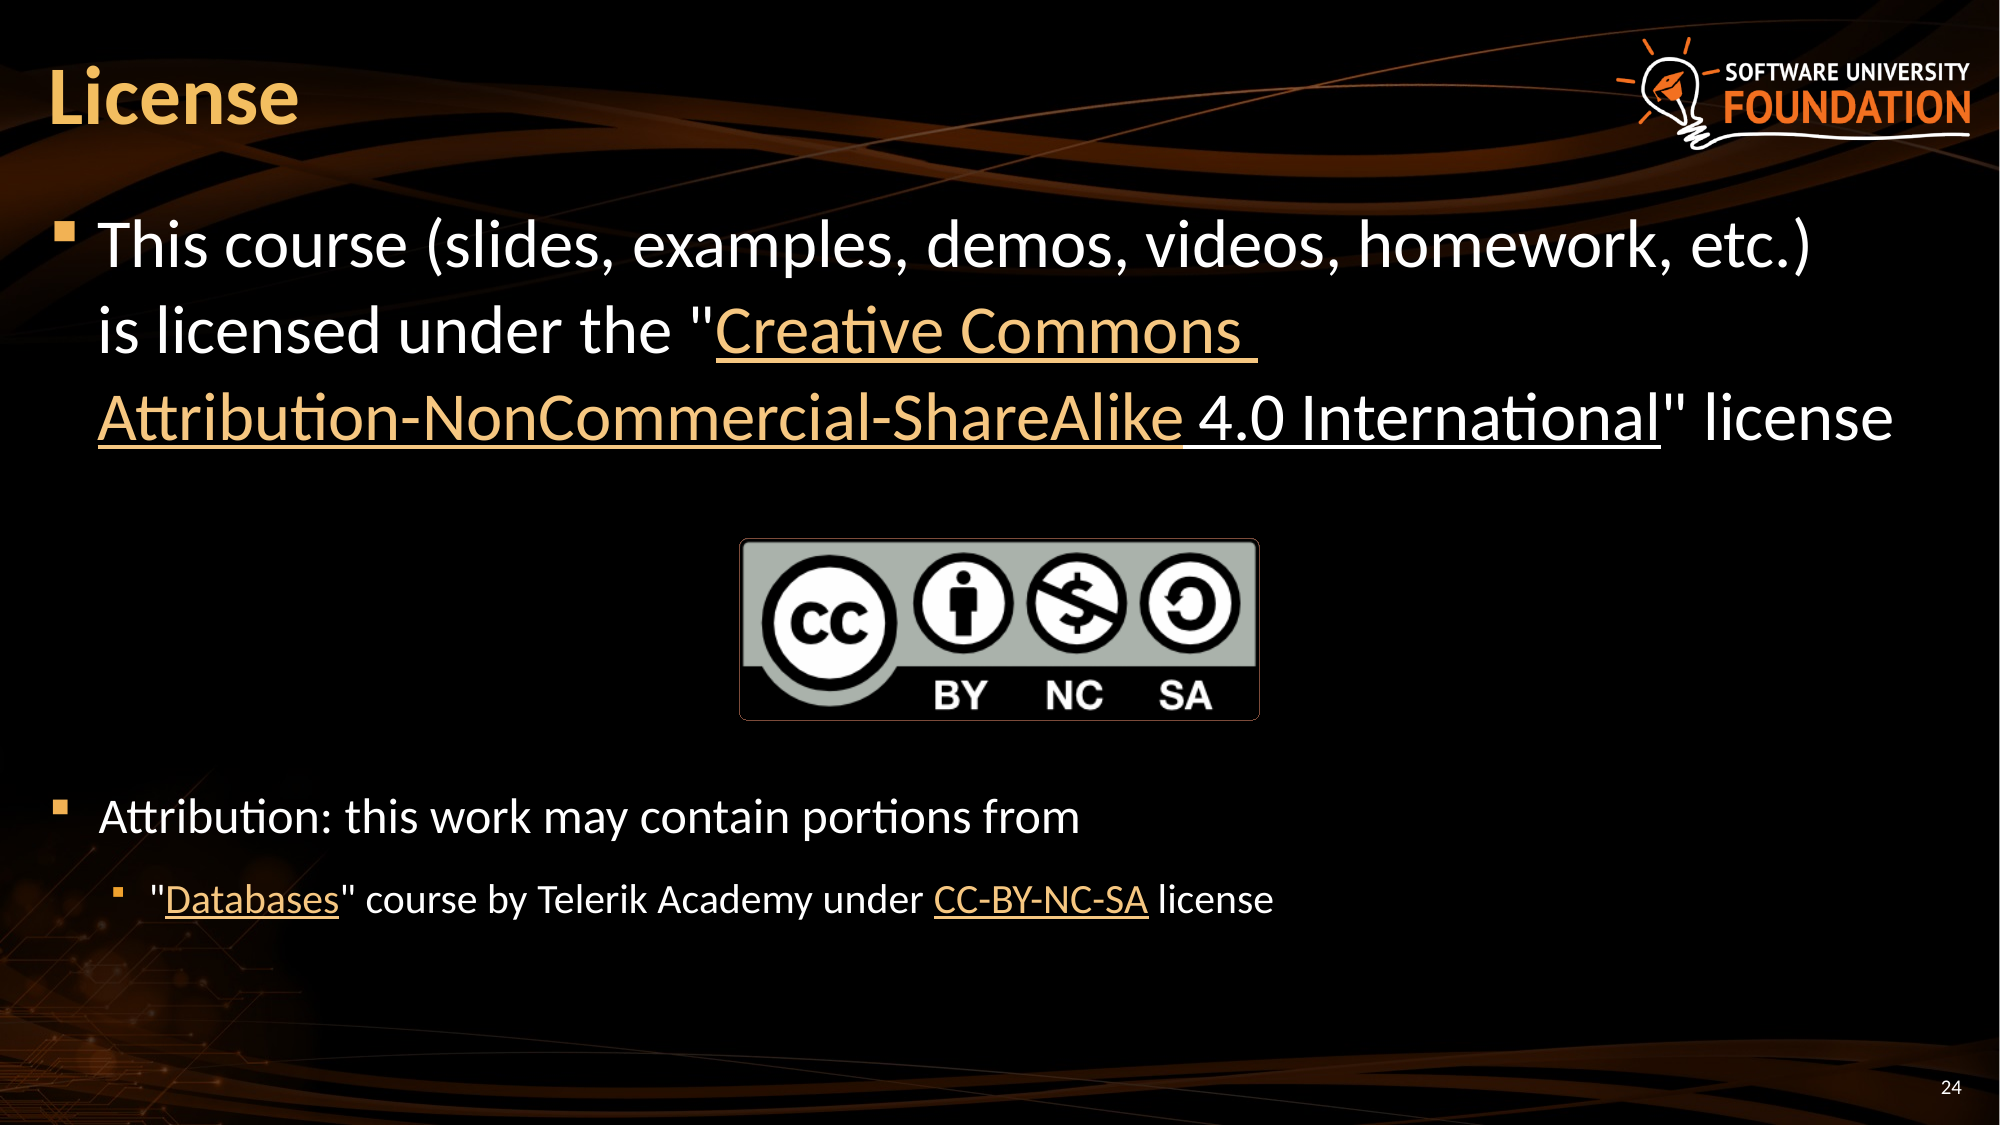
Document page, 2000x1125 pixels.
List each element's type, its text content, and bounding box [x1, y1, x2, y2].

picture [0, 0, 2000, 1125]
list This course (slides, examples, demos, videos, homework, etc.) is licensed under the "Creative Commons Attribution-NonCommercial-ShareAlike 4.0 International" license [31, 188, 1968, 484]
title License [30, 6, 1602, 189]
list Attribution: this work may contain portions from "Databases" course by Telerik Academy under CC-BY-NC-SA license [30, 774, 1968, 1103]
